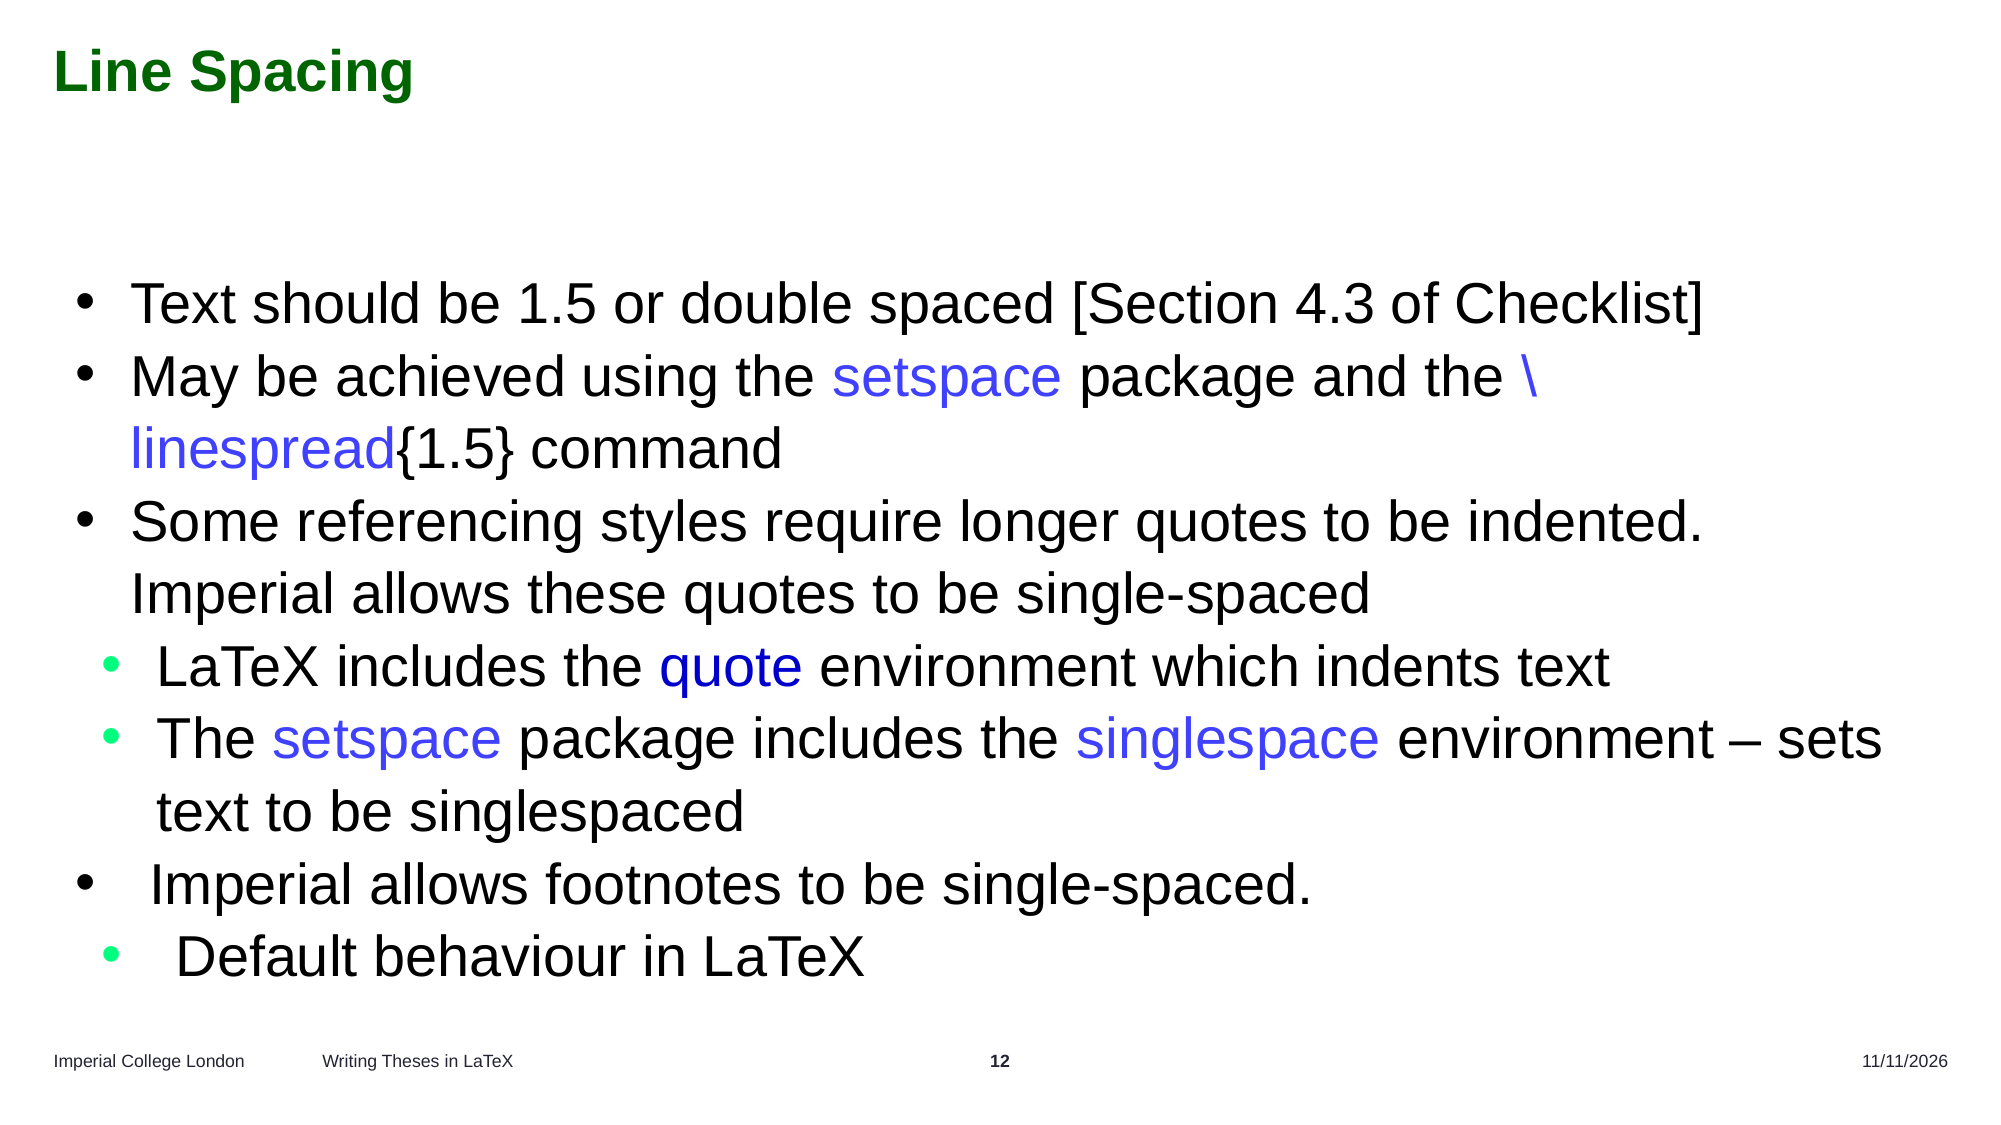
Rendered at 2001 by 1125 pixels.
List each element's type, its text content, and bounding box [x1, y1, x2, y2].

list Text should be 1.5 or double spaced [Section 4.3 of Checklist] May be achieved using the setspace package and the \linespread{1.5} command Some referencing styles require longer quotes to be indented. Imperial allows these quotes to be single-spaced LaTeX includes the quote environment which indents text The setspace package includes the singlespace environment – sets text to be singlespaced Imperial allows footnotes to be single-spaced. Default behaviour in LaTeX [75, 262, 1888, 994]
footer Writing Theses in LaTeX [322, 1048, 884, 1072]
slide_number 12 [973, 1048, 1027, 1072]
title Line Spacing [53, 41, 1947, 104]
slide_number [1745, 1048, 1948, 1072]
